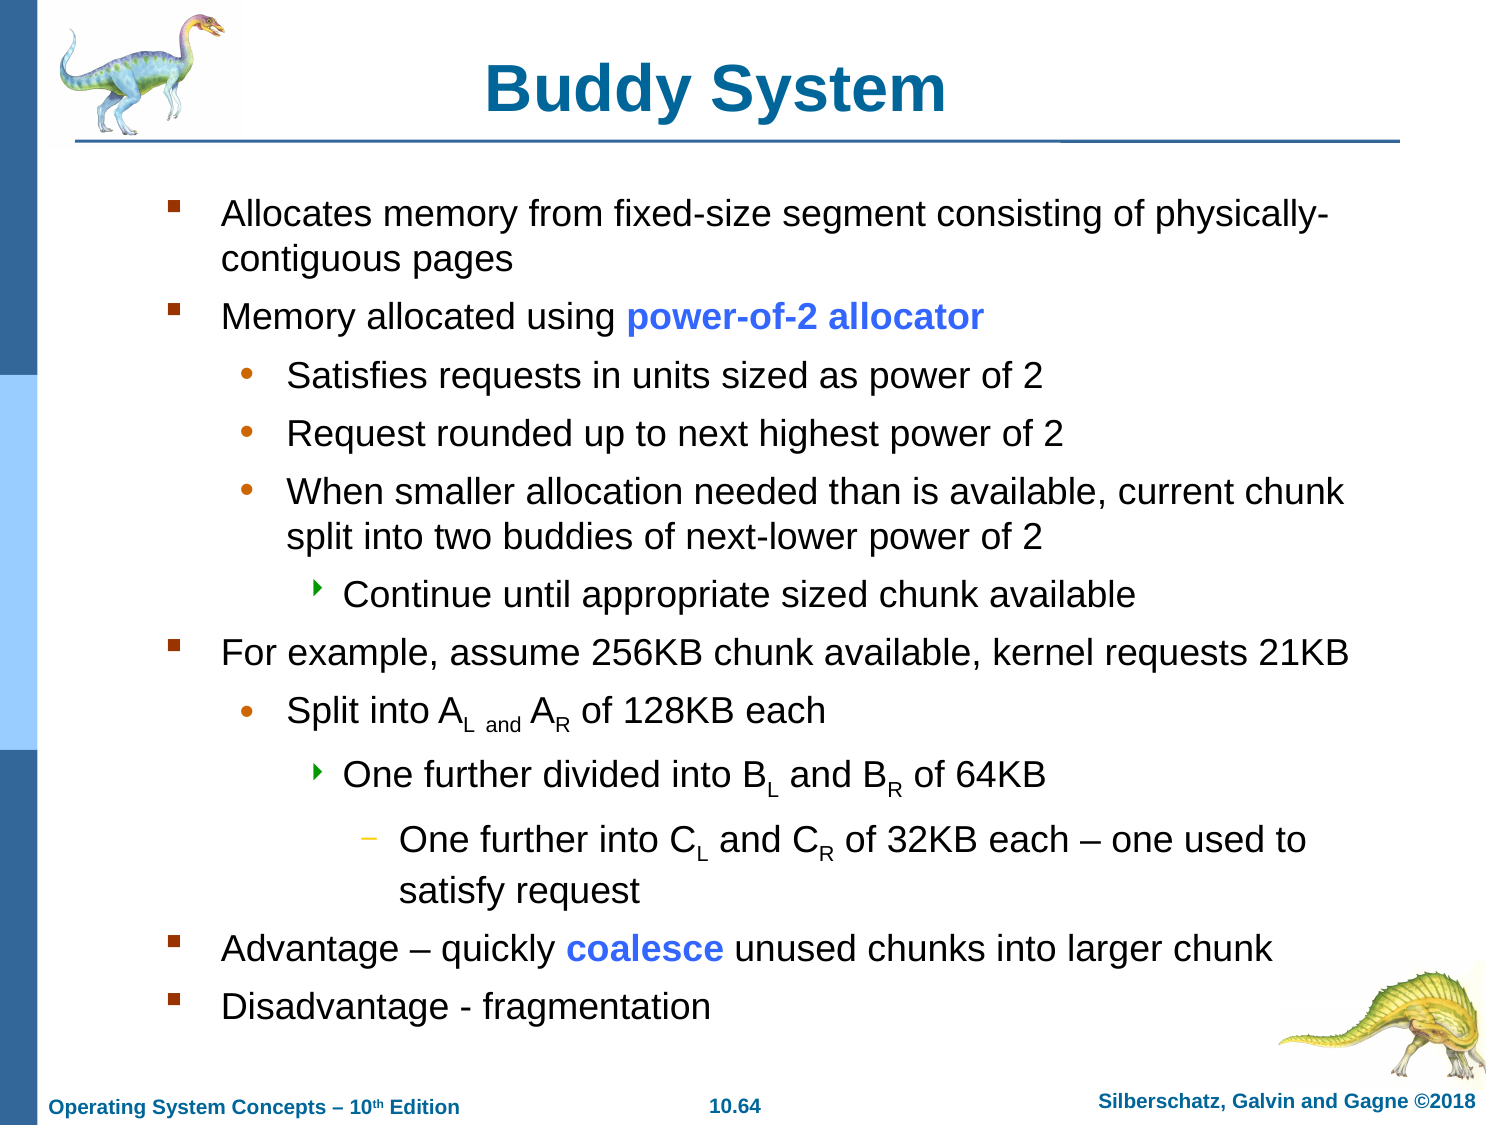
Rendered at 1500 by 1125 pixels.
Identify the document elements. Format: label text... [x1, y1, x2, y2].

picture [46, 133, 243, 149]
list Allocates memory from fixed-size segment consisting of physically-contiguous pages Memory allocated using power-of-2 allocator Satisfies requests in units sized as power of 2 Request rounded up to next highest power of 2 When smaller allocation needed than is available, current chunk split into two buddies of next-lower power of 2 Continue until appropriate sized chunk available For example, assume 256KB chunk available, kernel requests 21KB Split into AL and AR of 128KB each One further divided into BL and BR of 64KB One further into CL and CR of 32KB each – one used to satisfy request Advantage – quickly coalesce unused chunks into larger chunk Disadvantage - fragmentation [149, 181, 1418, 1042]
picture [1275, 959, 1486, 1090]
picture [46, 0, 243, 37]
title Buddy System [41, 37, 1392, 133]
